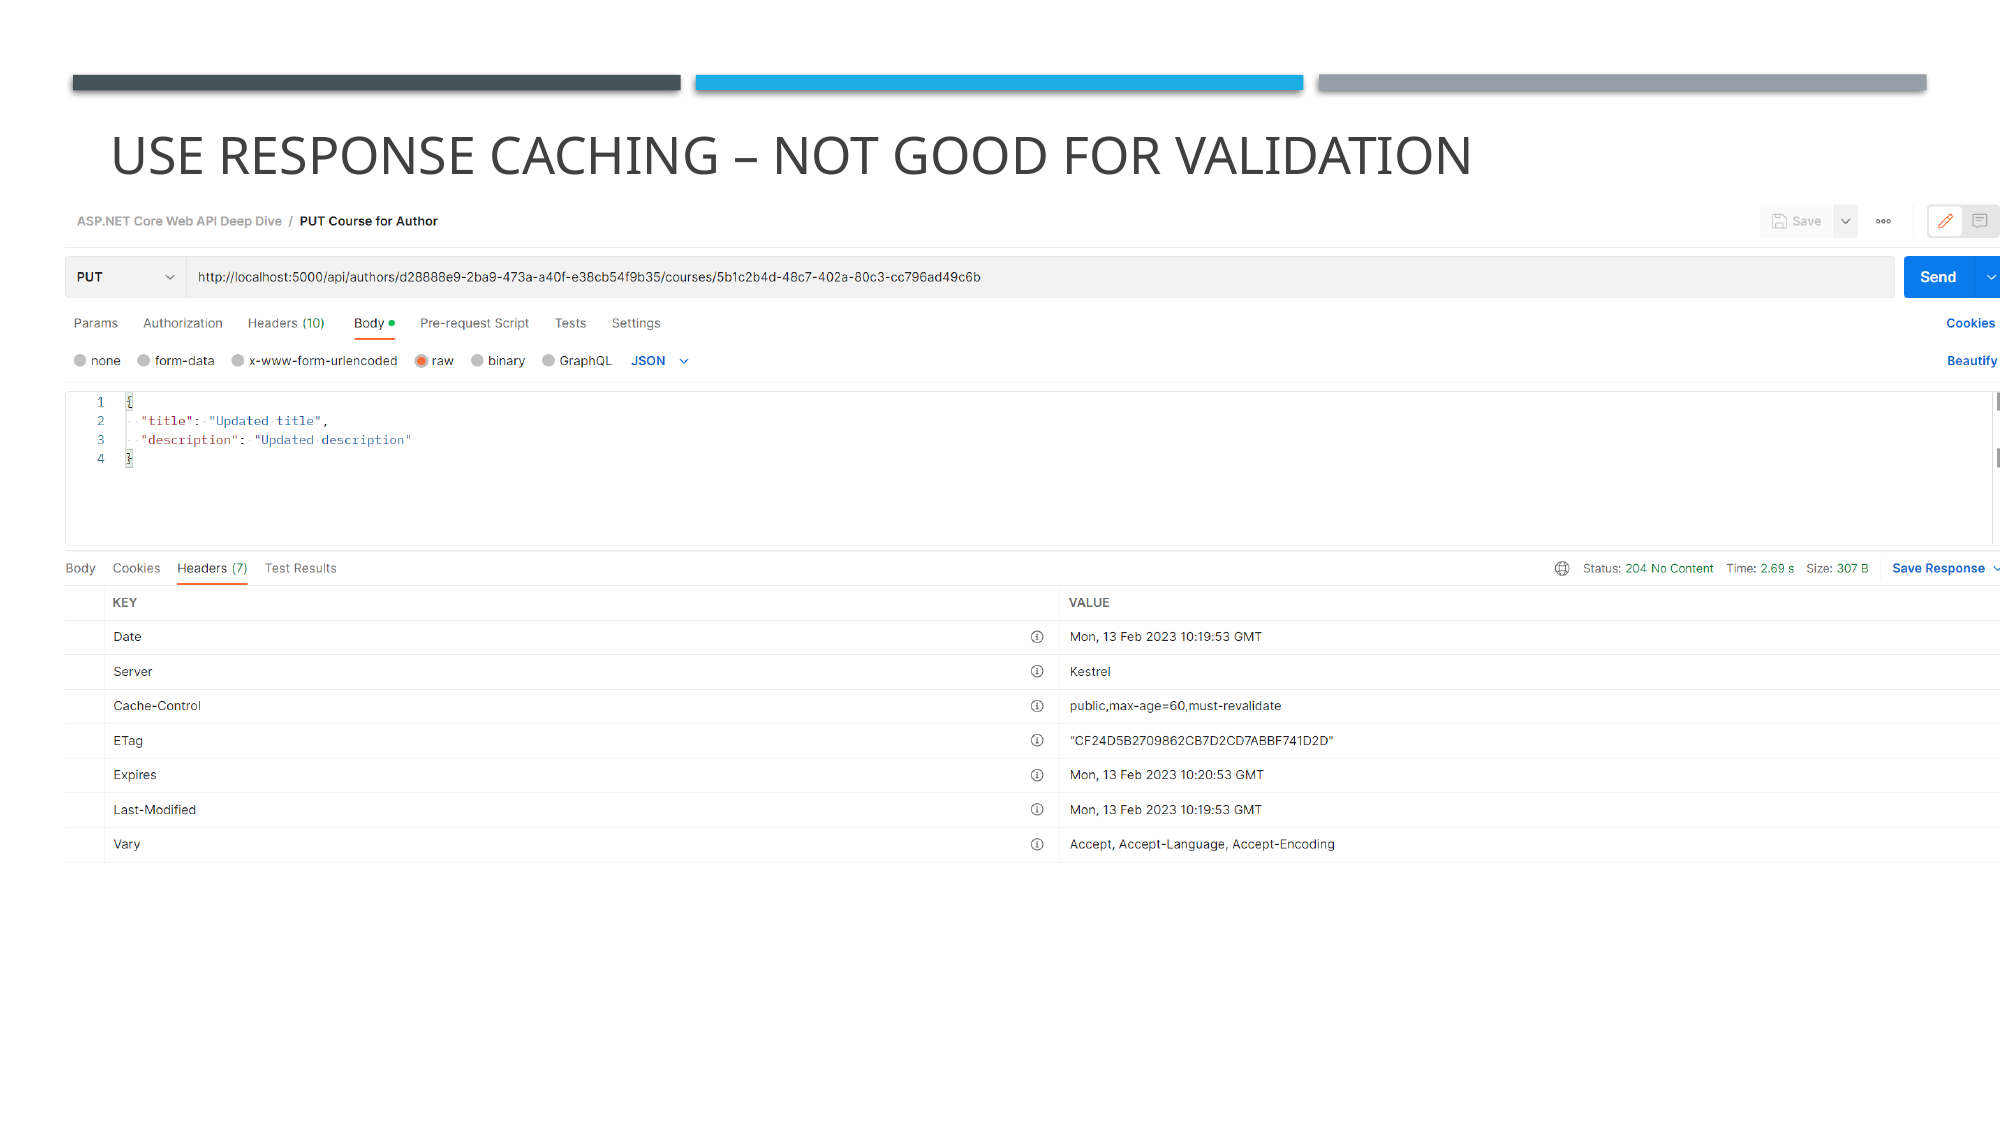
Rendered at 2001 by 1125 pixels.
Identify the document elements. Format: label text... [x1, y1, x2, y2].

title Use RESPONSE CACHING – NOT GOOD FOR VALIDATION [95, 115, 1905, 193]
picture [65, 200, 2000, 1030]
